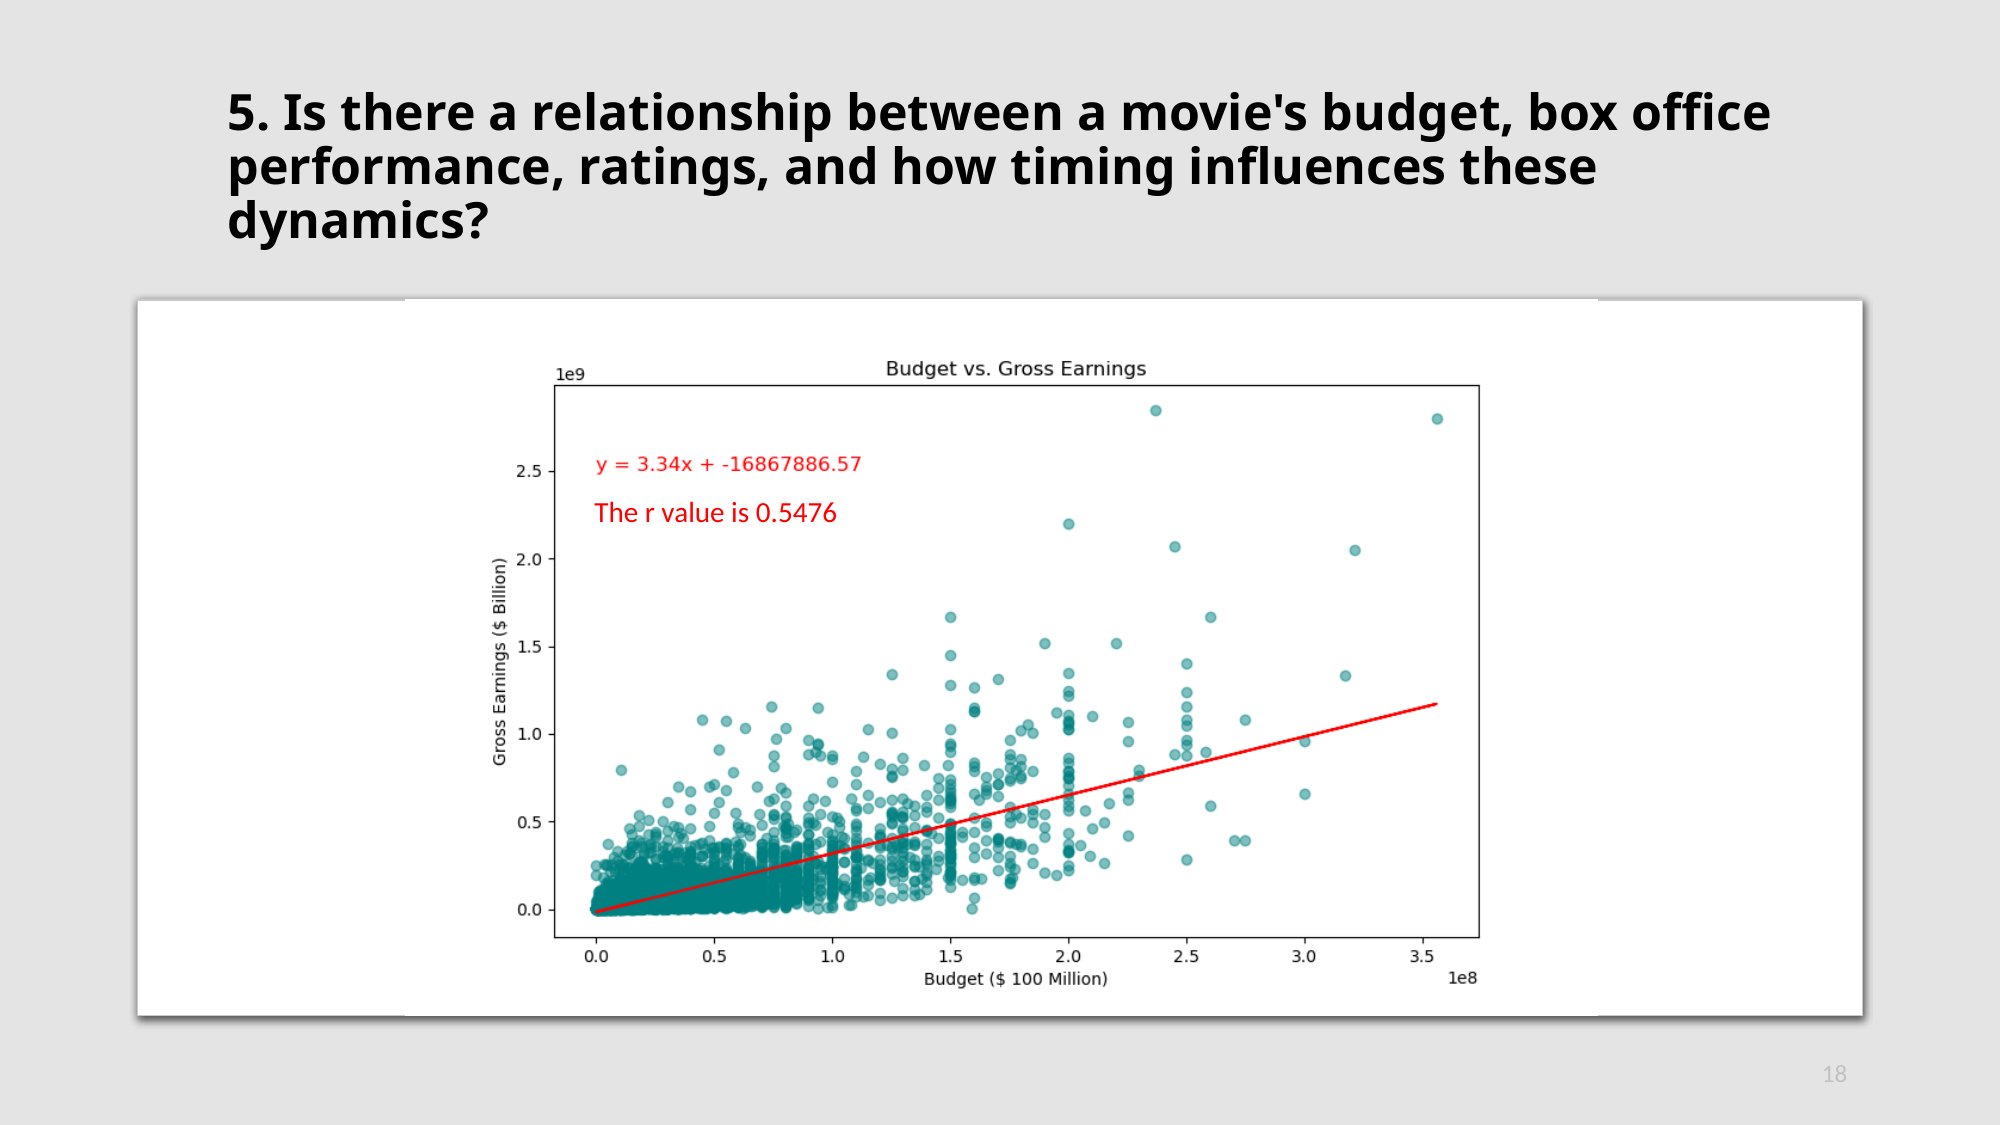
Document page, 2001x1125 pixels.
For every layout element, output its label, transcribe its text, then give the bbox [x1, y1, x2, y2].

title 5. Is there a relationship between a movie's budget, box office performance, ratings, and how timing influences these dynamics? [137, 59, 1863, 278]
slide_number 18 [1412, 1042, 1863, 1103]
text_box [136, 299, 1863, 1017]
text_box [0, 0, 2000, 1125]
picture [404, 299, 1598, 1016]
